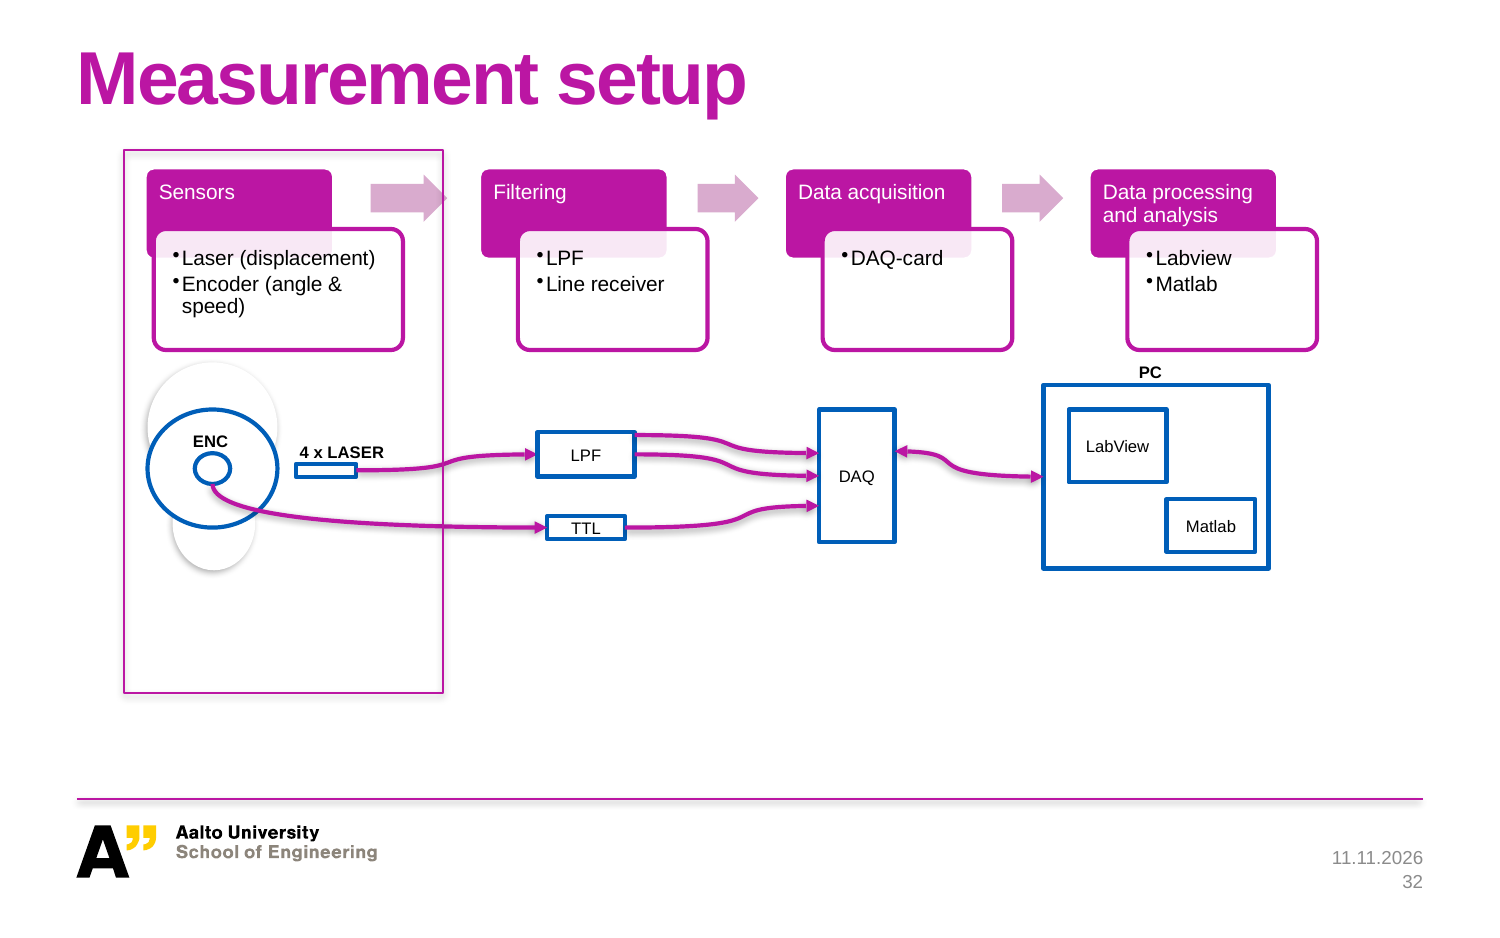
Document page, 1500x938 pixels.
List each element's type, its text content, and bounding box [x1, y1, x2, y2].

text_box LPF [535, 432, 631, 479]
text_box Matlab [1164, 497, 1257, 554]
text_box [624, 505, 820, 528]
text_box [1041, 432, 1271, 571]
text_box [123, 149, 444, 694]
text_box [634, 434, 820, 454]
text_box LabView [1067, 432, 1169, 484]
text_box TTL [545, 514, 627, 541]
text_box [357, 432, 402, 674]
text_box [894, 450, 1044, 477]
text_box DAQ [817, 432, 897, 544]
slide_number 32 [829, 870, 1424, 893]
title Measurement setup [76, 43, 1424, 207]
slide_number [829, 844, 1424, 870]
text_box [143, 93, 1318, 425]
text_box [634, 454, 820, 477]
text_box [405, 454, 538, 471]
